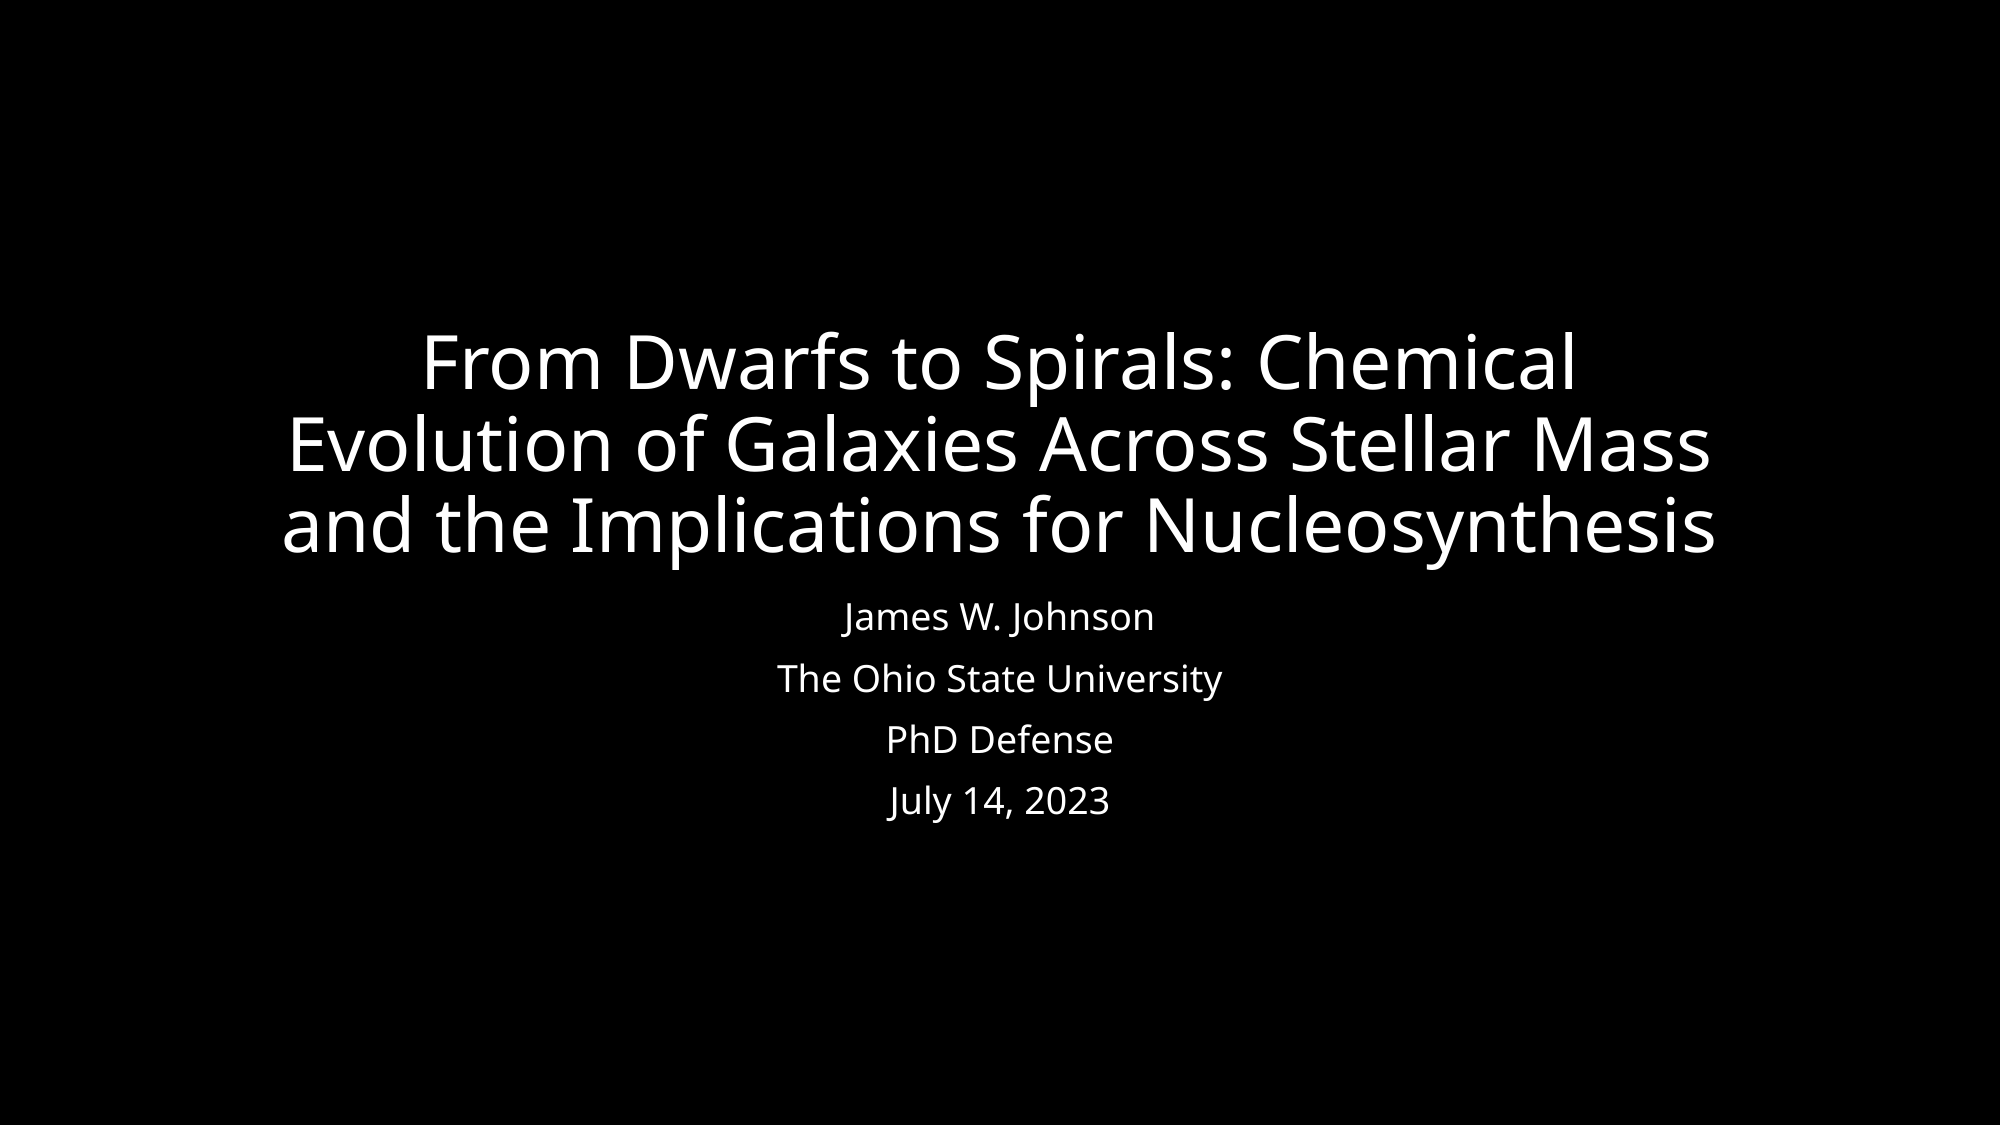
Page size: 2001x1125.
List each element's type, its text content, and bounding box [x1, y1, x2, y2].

subtitle James W. Johnson The Ohio State University PhD Defense July 14, 2023 [249, 590, 1750, 941]
title From Dwarfs to Spirals: Chemical Evolution of Galaxies Across Stellar Mass and the Implications for Nucleosynthesis [249, 184, 1750, 576]
